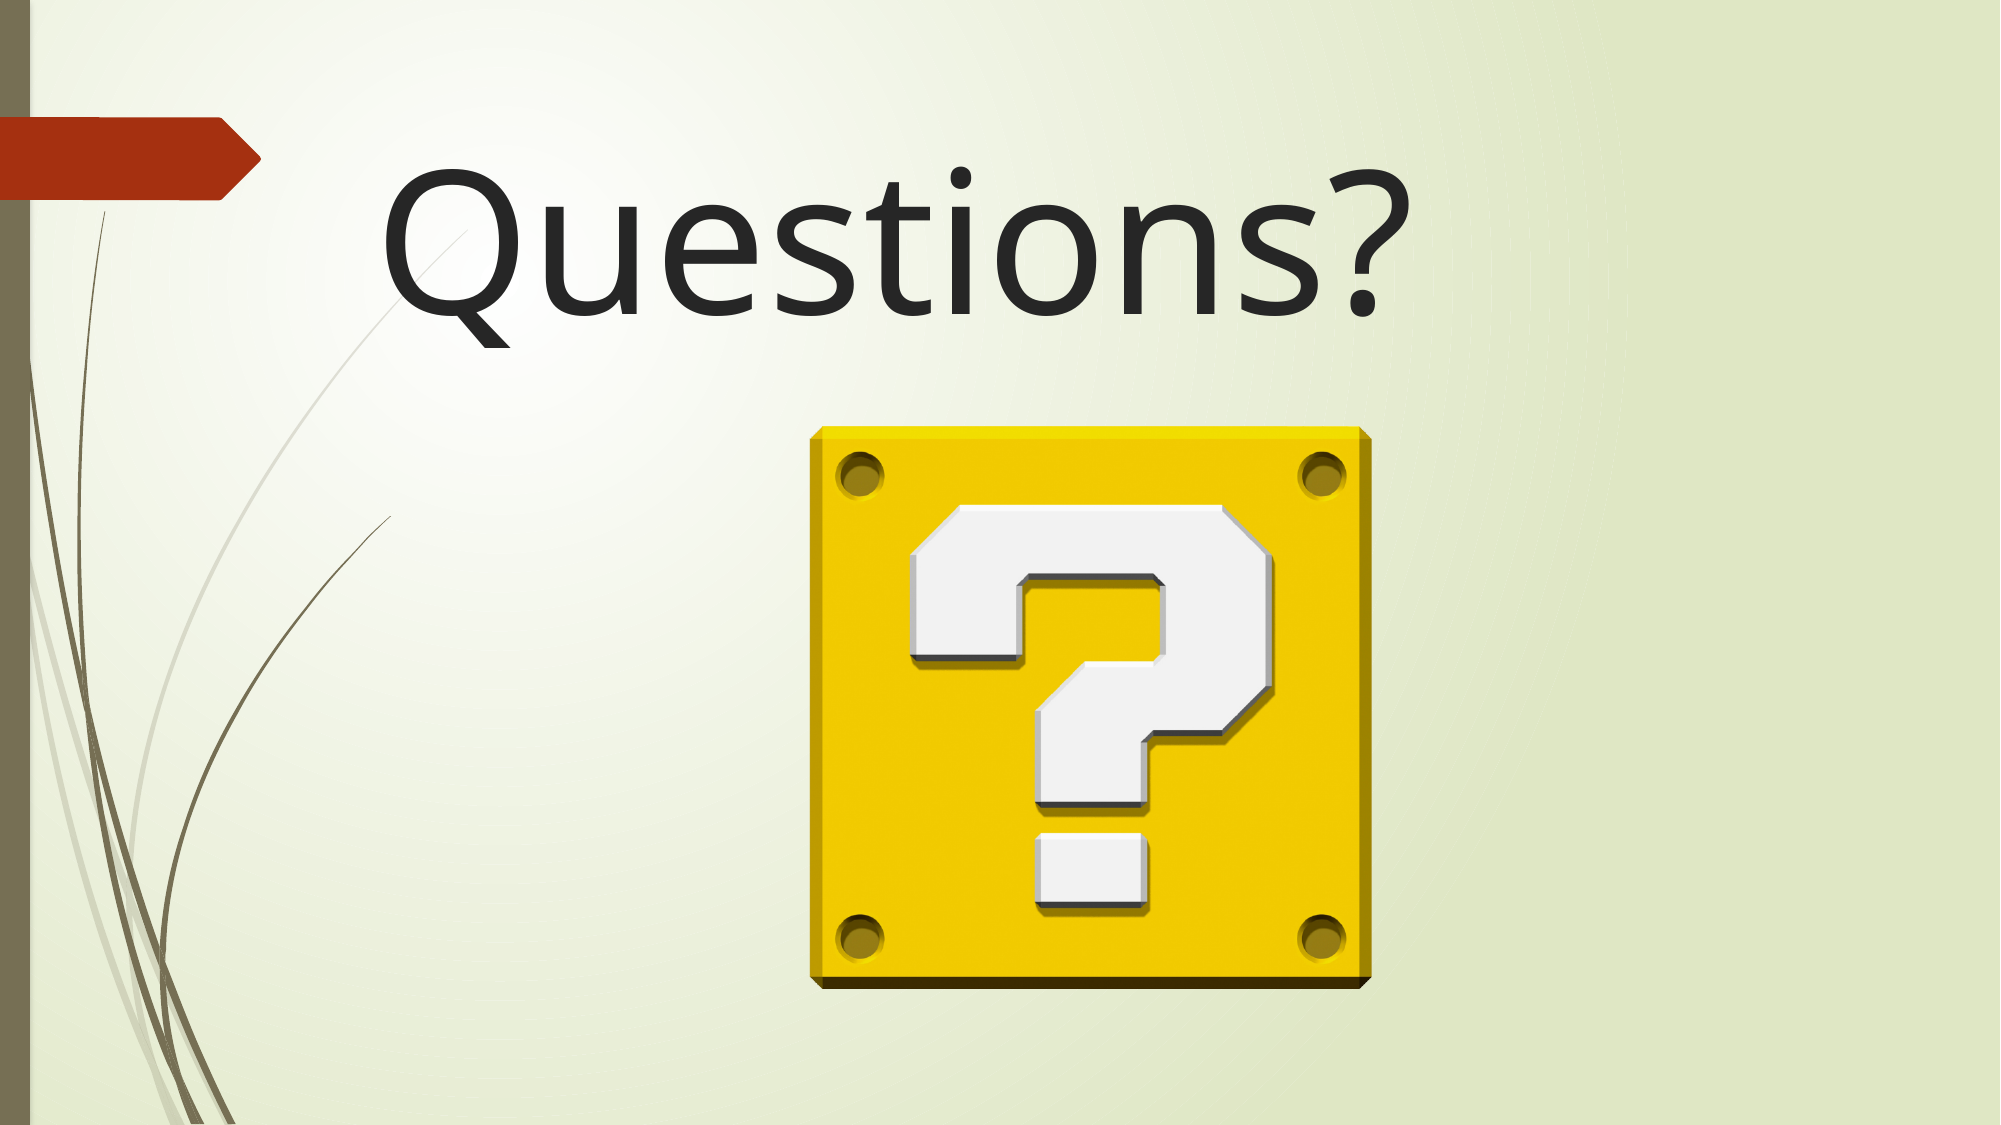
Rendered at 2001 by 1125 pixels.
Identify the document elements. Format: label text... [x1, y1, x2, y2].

title Questions? [359, 107, 1822, 580]
picture [809, 426, 1373, 989]
